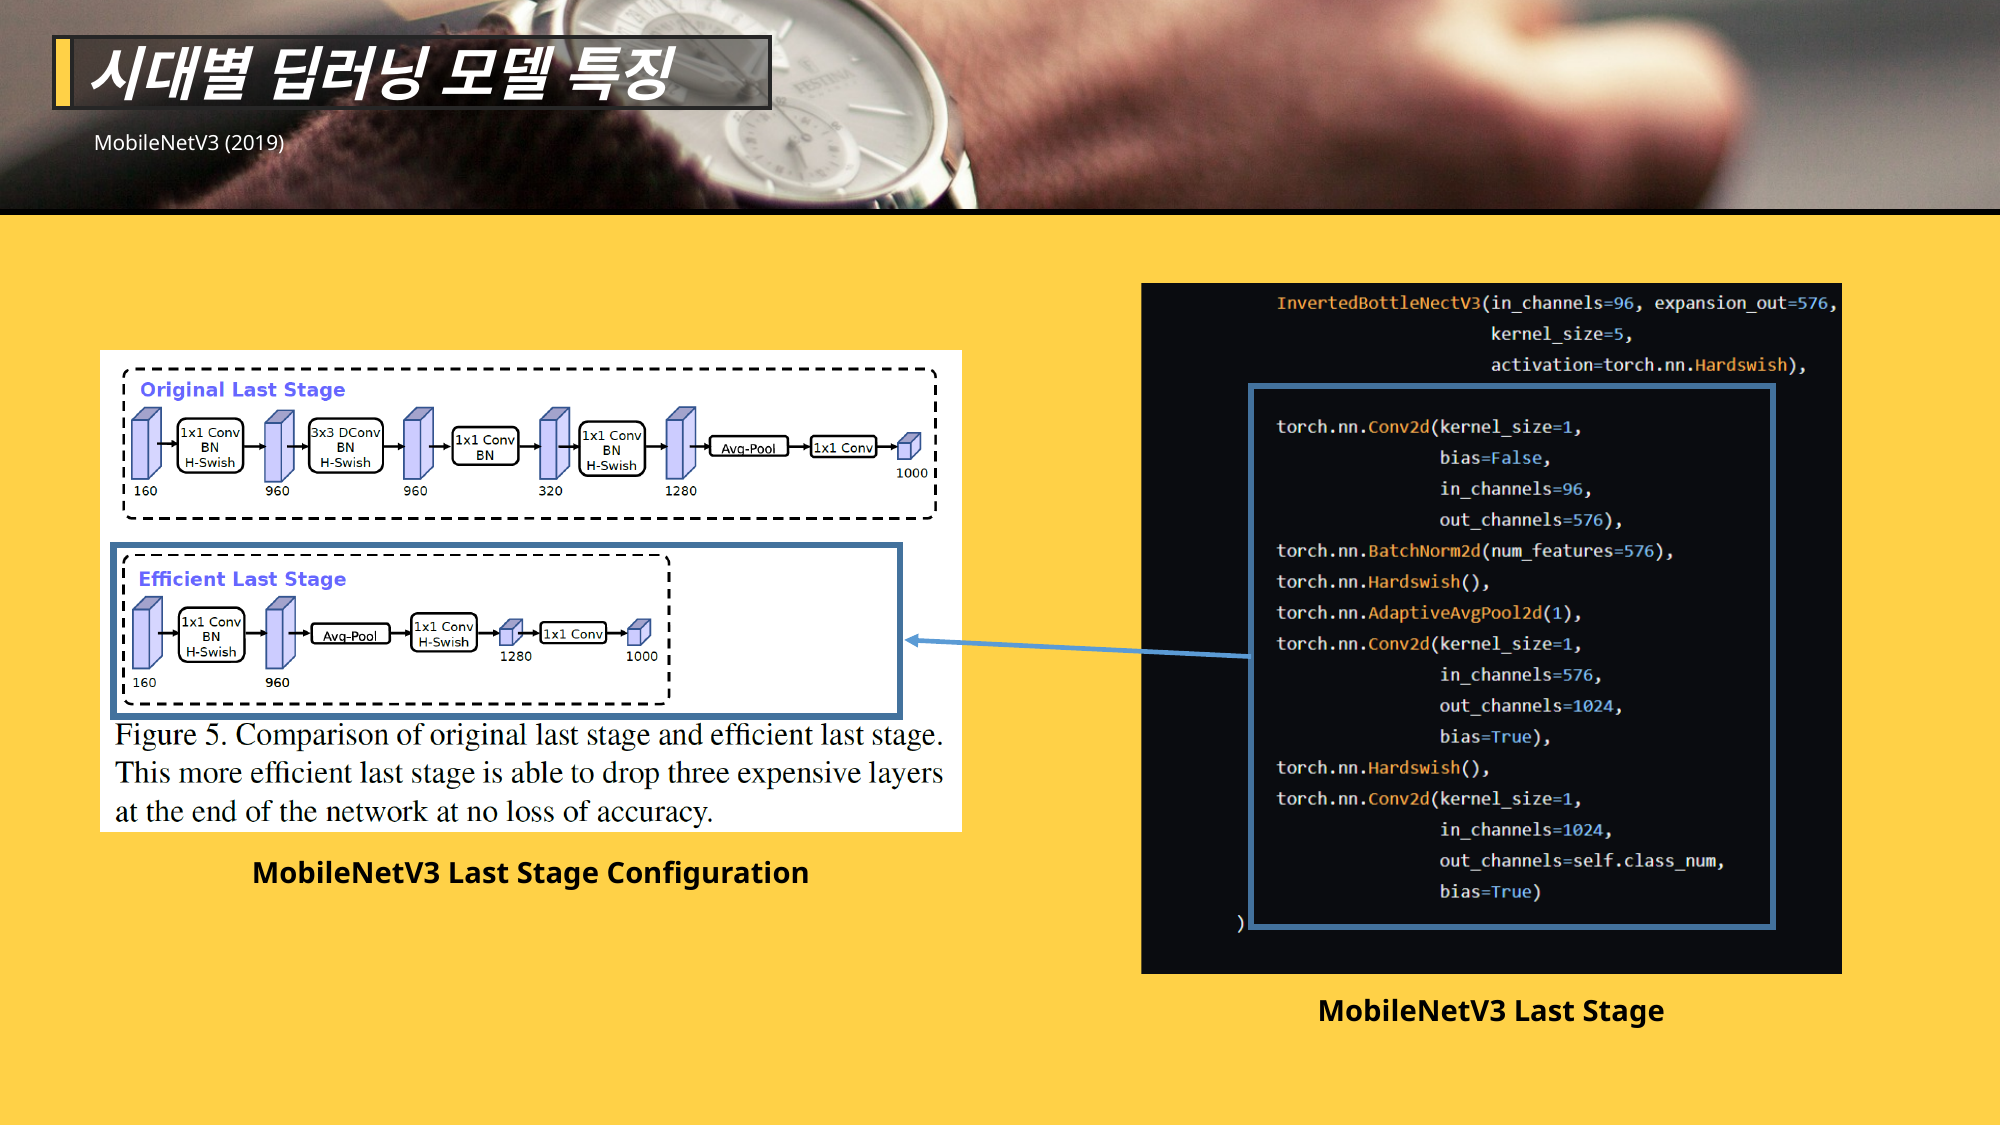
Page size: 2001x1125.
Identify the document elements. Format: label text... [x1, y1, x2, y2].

text_box MobileNetV3 (2019) [79, 109, 828, 162]
text_box [0, 0, 2000, 209]
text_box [904, 639, 1252, 657]
text_box 시대별 딥러닝 모델 특징 [71, 36, 771, 109]
picture [100, 350, 962, 832]
text_box [53, 36, 71, 109]
text_box MobileNetV3 Last Stage Configuration [237, 846, 826, 897]
picture [1141, 283, 1842, 974]
text_box MobileNetV3 Last Stage [1302, 984, 1680, 1035]
